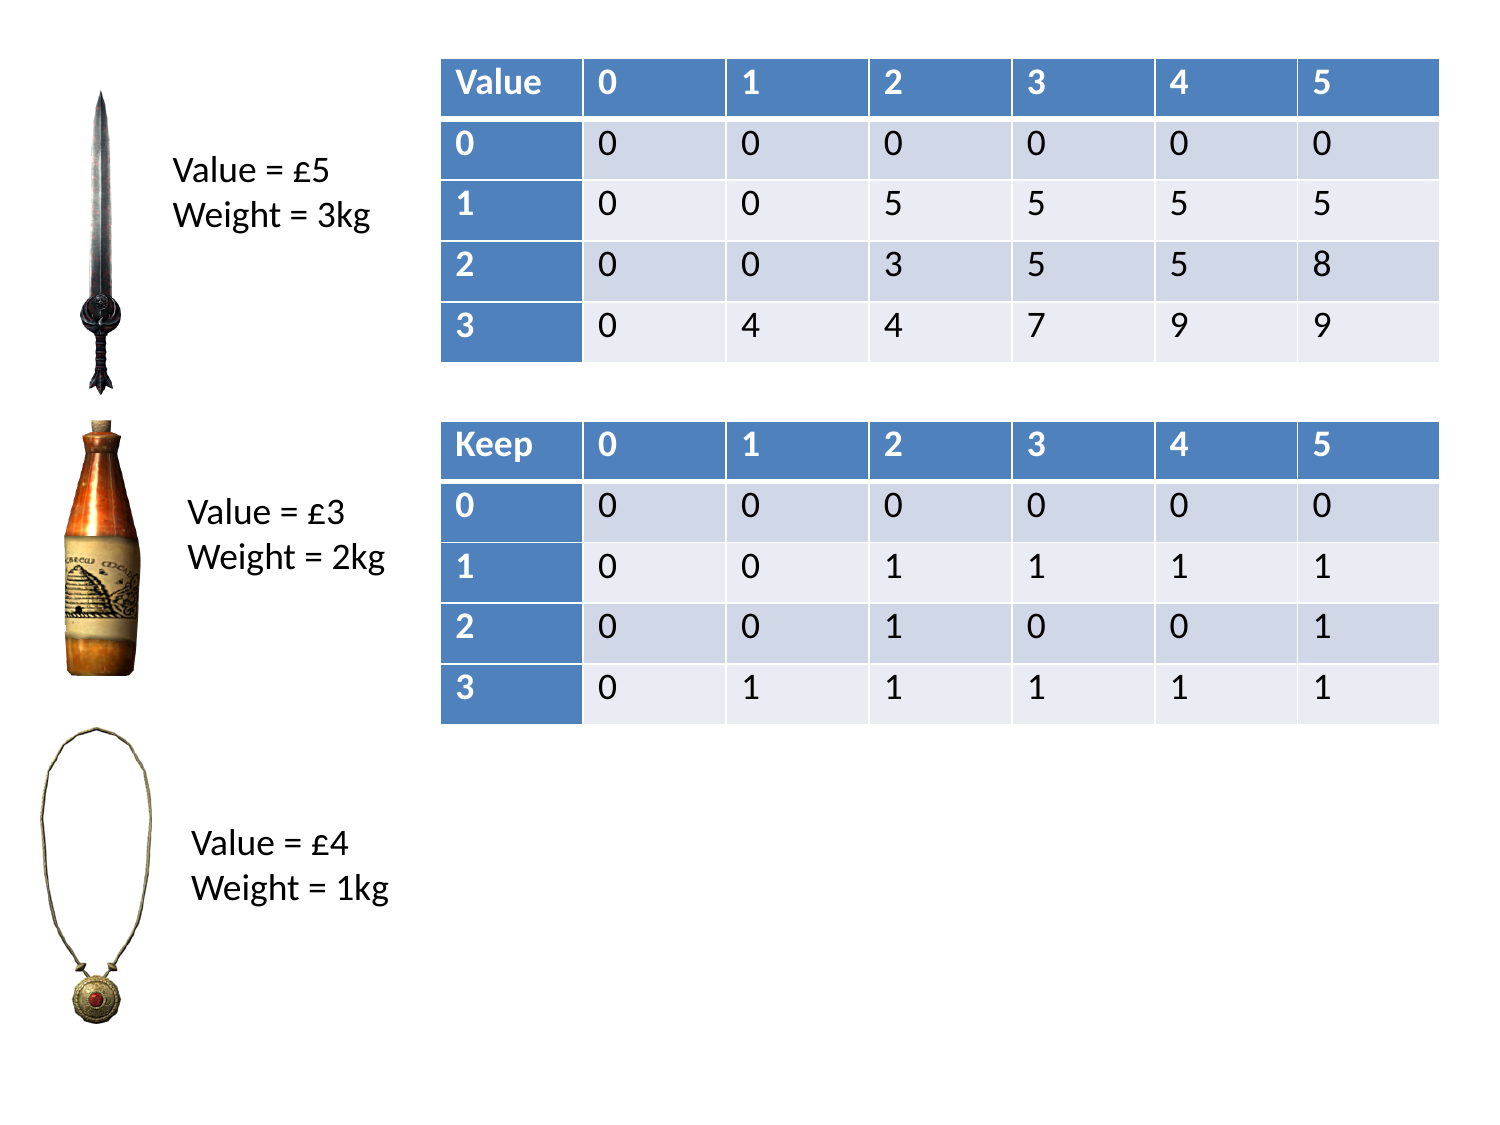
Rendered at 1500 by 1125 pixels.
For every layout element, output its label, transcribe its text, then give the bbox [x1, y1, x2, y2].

table_cell 1 [870, 543, 1011, 602]
table_cell 1 [1013, 543, 1154, 602]
table_cell 0 [584, 122, 725, 179]
table_cell 1 [1013, 665, 1154, 724]
table_cell 0 [1013, 604, 1154, 663]
text_box Value = £3 Weight = 2kg [172, 479, 401, 585]
table_cell 0 [584, 543, 725, 602]
text_box Value = £5 Weight = 3kg [158, 137, 386, 242]
table_cell 0 [727, 122, 868, 179]
table_cell 4 [870, 303, 1011, 362]
table_cell 4 [727, 303, 868, 362]
table_cell 0 [727, 484, 868, 542]
table_cell 1 [1298, 604, 1439, 663]
table_cell 2 [441, 604, 582, 663]
table_cell 5 [1298, 181, 1439, 240]
table_cell 0 [1156, 484, 1297, 542]
table_cell 1 [727, 665, 868, 724]
table_cell 1 [1298, 665, 1439, 724]
table_cell 5 [1013, 181, 1154, 240]
table_header 5 [1298, 59, 1439, 116]
table_header 0 [584, 59, 725, 116]
table_cell 5 [1156, 242, 1297, 301]
table_cell 3 [870, 242, 1011, 301]
table_cell 3 [441, 665, 582, 724]
table_cell 0 [1298, 122, 1439, 179]
table_header 4 [1156, 59, 1297, 116]
table_cell 5 [1156, 181, 1297, 240]
table_header 4 [1156, 422, 1297, 479]
picture [39, 727, 152, 1024]
table_cell 8 [1298, 242, 1439, 301]
picture [80, 89, 122, 395]
table_cell 0 [1013, 122, 1154, 179]
table_cell 0 [584, 303, 725, 362]
table_header 1 [727, 59, 868, 116]
table_cell 0 [441, 122, 582, 179]
table_cell 3 [441, 303, 582, 362]
table_header 5 [1298, 422, 1439, 479]
table_cell 1 [870, 604, 1011, 663]
text_box Value = £4 Weight = 1kg [176, 810, 405, 915]
table_cell 1 [870, 665, 1011, 724]
table_cell 0 [1156, 122, 1297, 179]
table_cell 0 [727, 181, 868, 240]
table_header Keep [441, 422, 582, 479]
table_cell 0 [584, 242, 725, 301]
table_cell 0 [870, 484, 1011, 542]
picture [64, 420, 141, 676]
table_cell 5 [870, 181, 1011, 240]
table_cell 2 [441, 242, 582, 301]
table_cell 0 [584, 604, 725, 663]
table_cell 1 [441, 181, 582, 240]
table_header 2 [870, 59, 1011, 116]
table_cell 0 [584, 181, 725, 240]
table_cell 1 [1156, 543, 1297, 602]
table_cell 9 [1156, 303, 1297, 362]
table_cell 7 [1013, 303, 1154, 362]
table_cell 0 [441, 484, 582, 542]
table_header 3 [1013, 422, 1154, 479]
table_cell 0 [1013, 484, 1154, 542]
table_cell 1 [441, 543, 582, 602]
table_header 0 [584, 422, 725, 479]
table_cell 0 [584, 665, 725, 724]
table_cell 9 [1298, 303, 1439, 362]
table_cell 1 [1298, 543, 1439, 602]
table_header 3 [1013, 59, 1154, 116]
table_cell 0 [1156, 604, 1297, 663]
table_header Value [441, 59, 582, 116]
table_cell 0 [584, 484, 725, 542]
table_cell 1 [1156, 665, 1297, 724]
table_header 2 [870, 422, 1011, 479]
table_header 1 [727, 422, 868, 479]
table_cell 0 [1298, 484, 1439, 542]
table_cell 5 [1013, 242, 1154, 301]
table_cell 0 [870, 122, 1011, 179]
table_cell 0 [727, 543, 868, 602]
table_cell 0 [727, 242, 868, 301]
table_cell 0 [727, 604, 868, 663]
